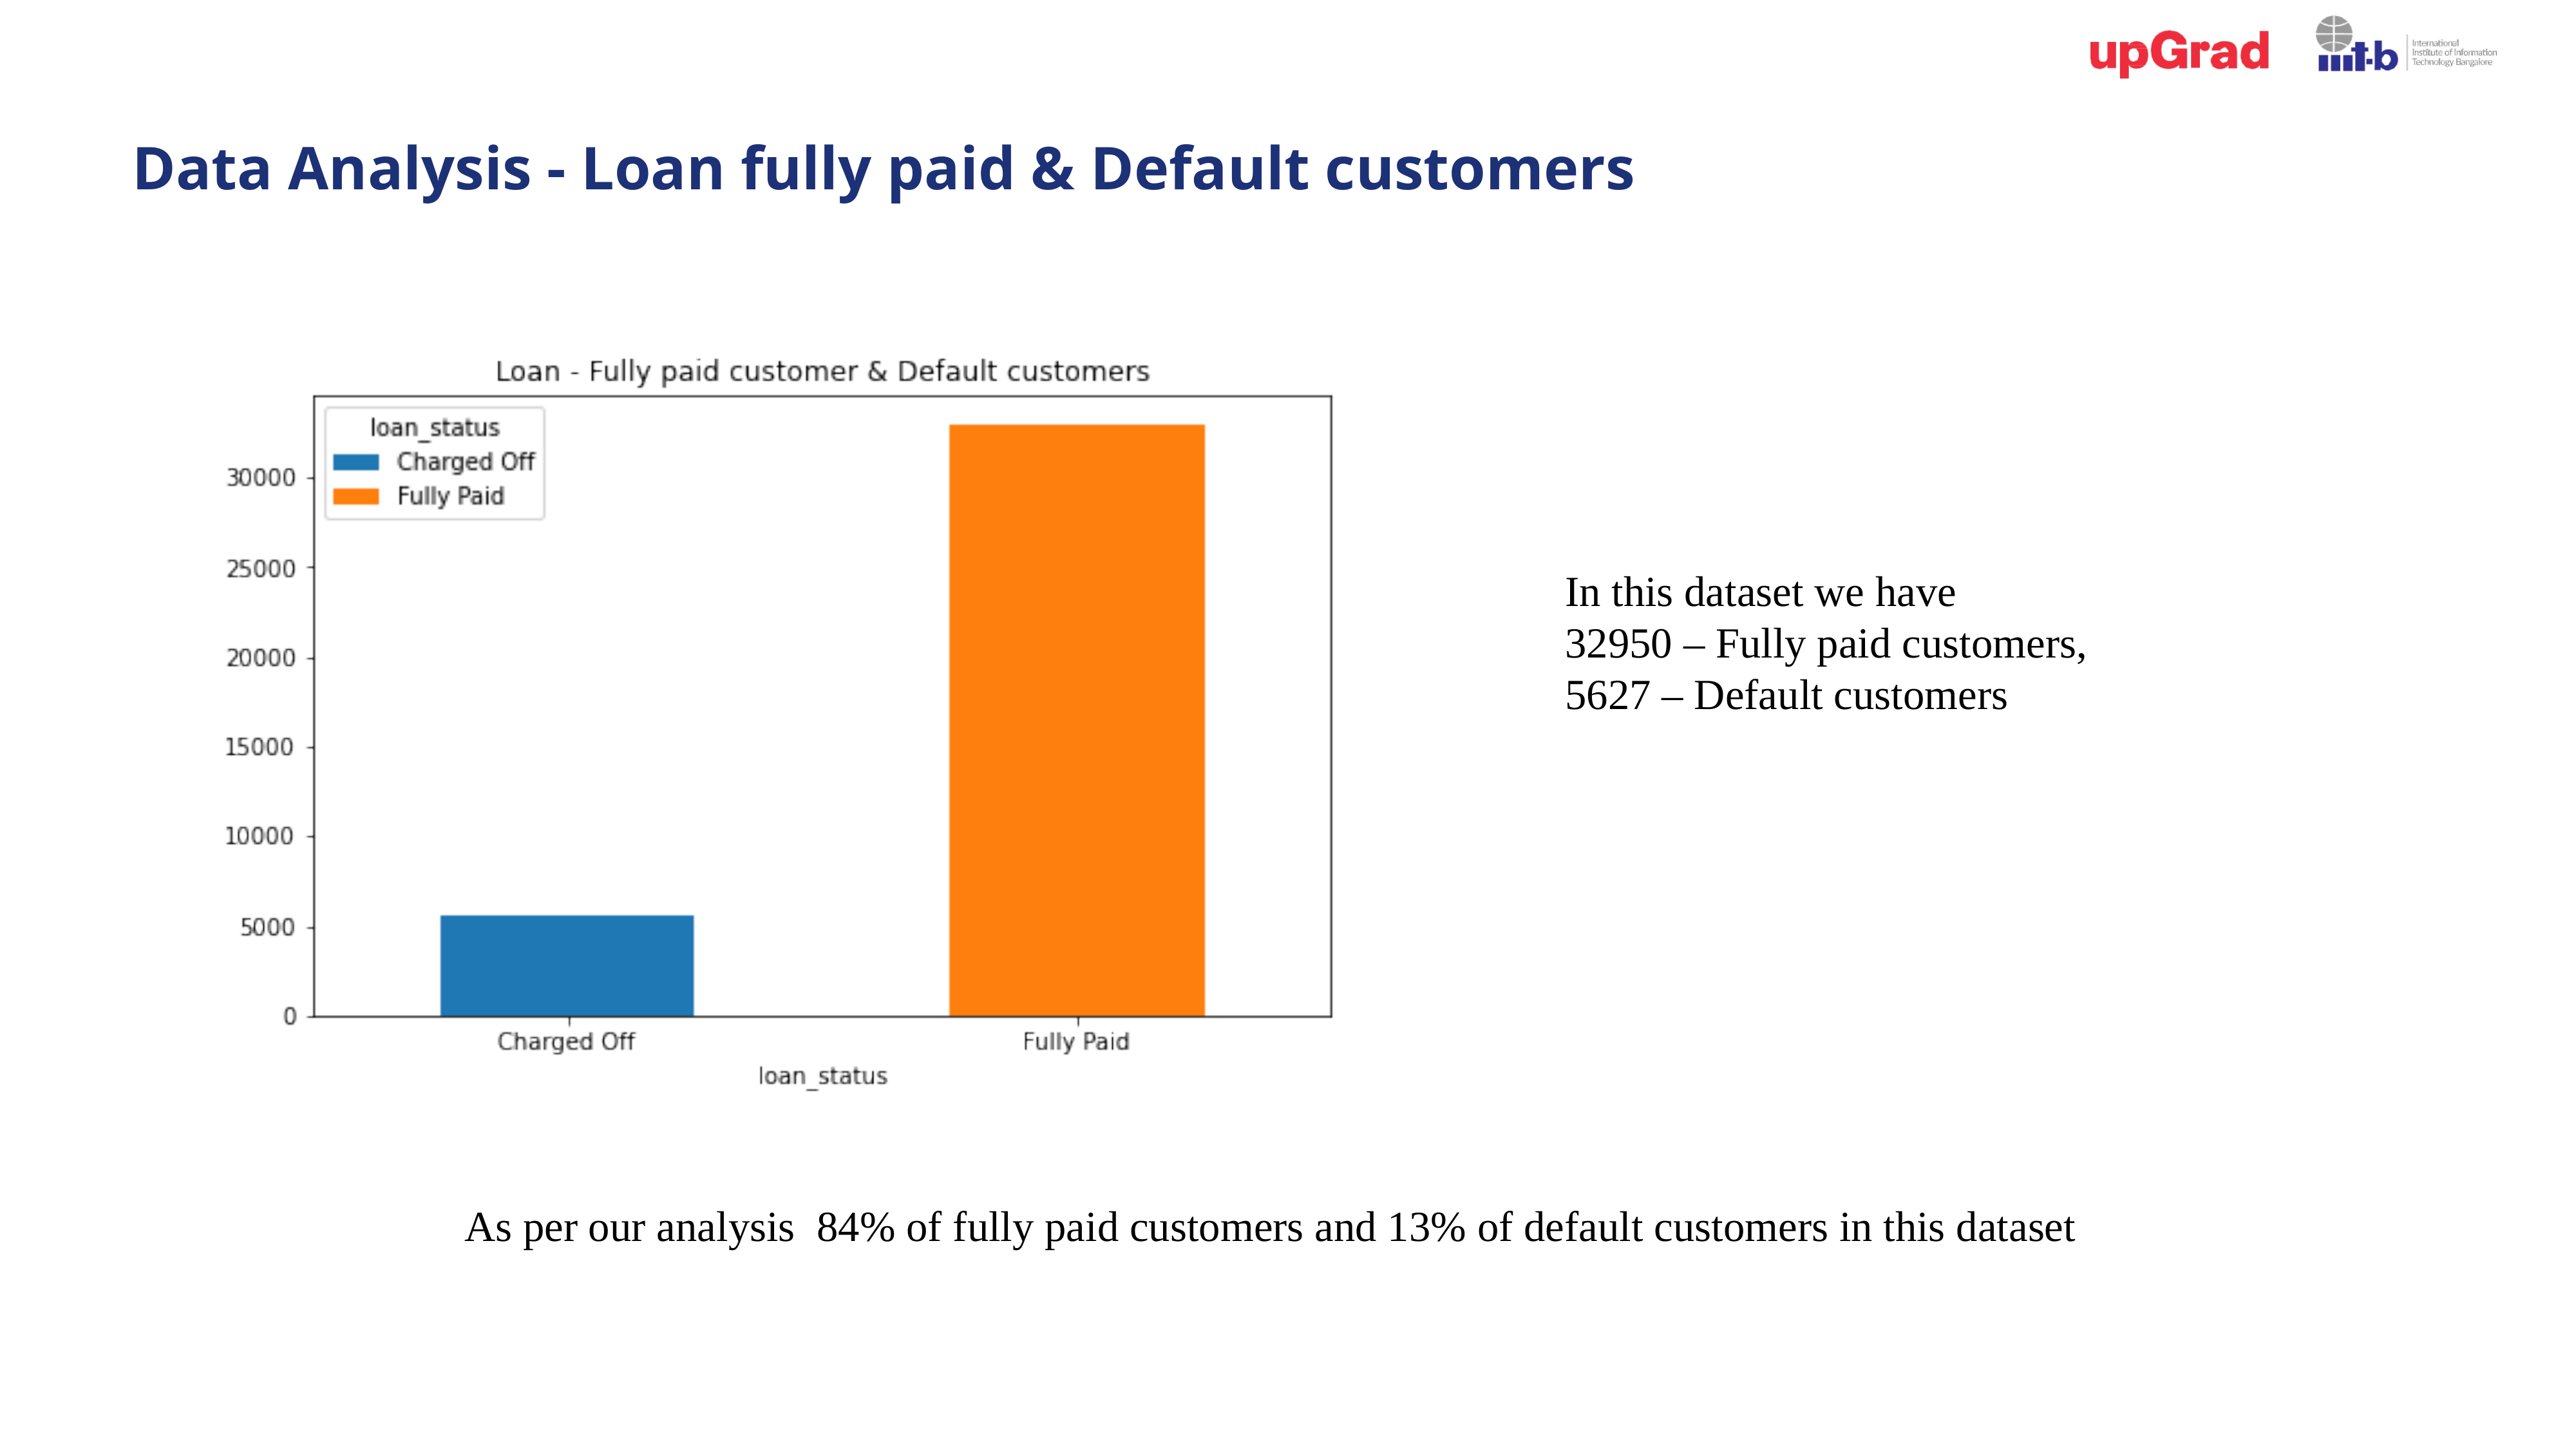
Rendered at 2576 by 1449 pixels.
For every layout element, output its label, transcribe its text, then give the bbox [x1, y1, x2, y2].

picture [2090, 15, 2497, 79]
text_box In this dataset we have 32950 – Fully paid customers, 5627 – Default customers [1555, 558, 2181, 723]
picture [208, 343, 1348, 1106]
list Data Analysis - Loan fully paid & Default customers [127, 125, 2449, 225]
text_box As per our analysis 84% of fully paid customers and 13% of default customers in this dataset [391, 1193, 2152, 1255]
